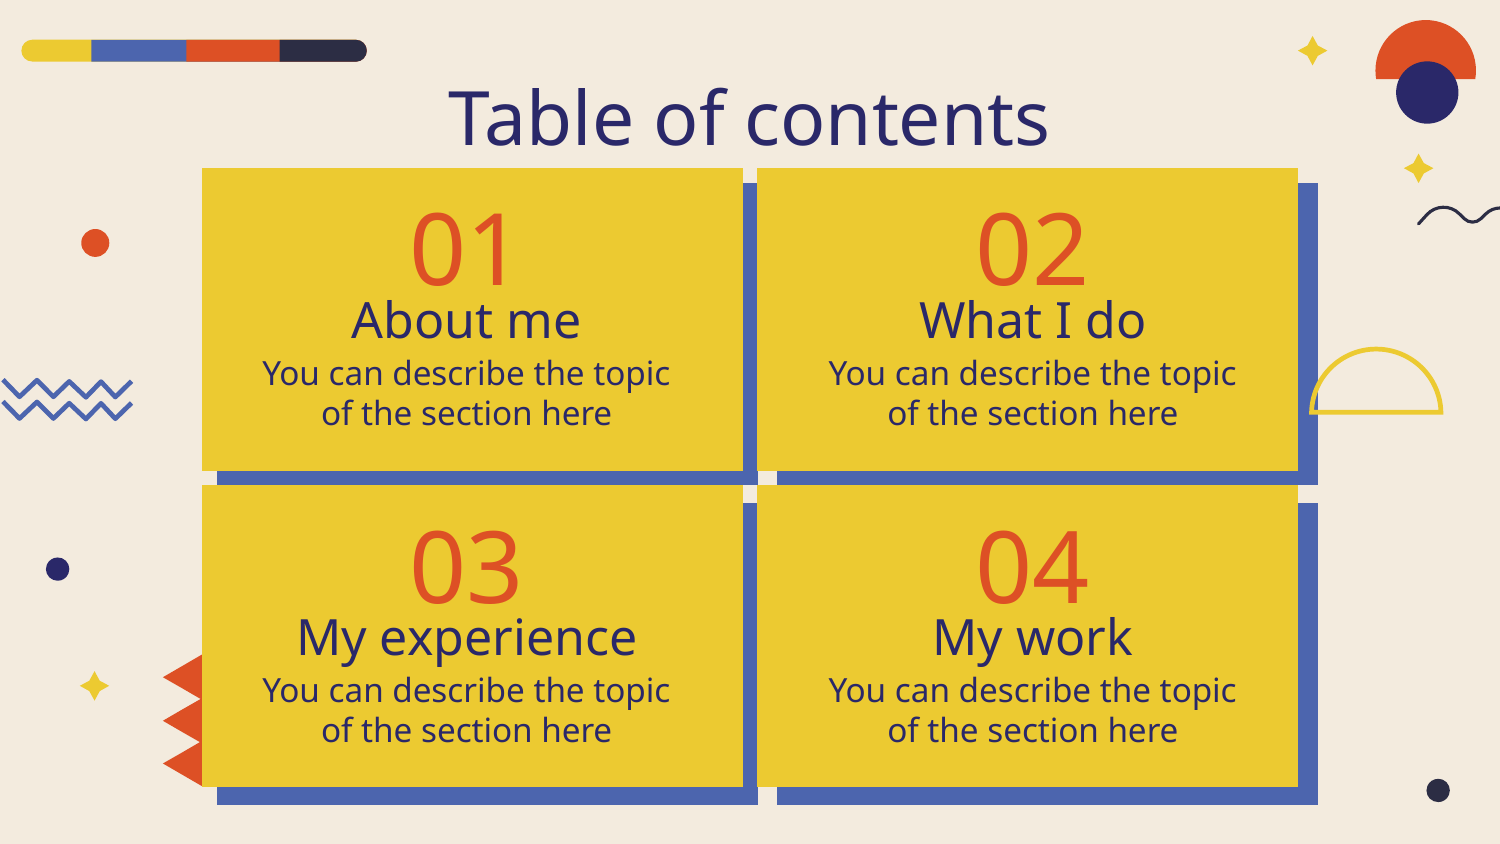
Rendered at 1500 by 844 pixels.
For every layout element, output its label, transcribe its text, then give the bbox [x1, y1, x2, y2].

title Table of contents [118, 46, 1382, 197]
title My work [794, 619, 1272, 654]
subtitle You can describe the topic of the section here [228, 337, 706, 432]
title What I do [794, 301, 1272, 337]
title 02 [794, 185, 1272, 301]
subtitle You can describe the topic of the section here [794, 337, 1272, 432]
title 01 [228, 185, 706, 301]
title About me [228, 301, 706, 337]
title My experience [228, 619, 706, 654]
subtitle You can describe the topic of the section here [794, 654, 1272, 750]
title 03 [228, 503, 706, 619]
title 04 [794, 503, 1272, 619]
subtitle You can describe the topic of the section here [228, 654, 706, 750]
